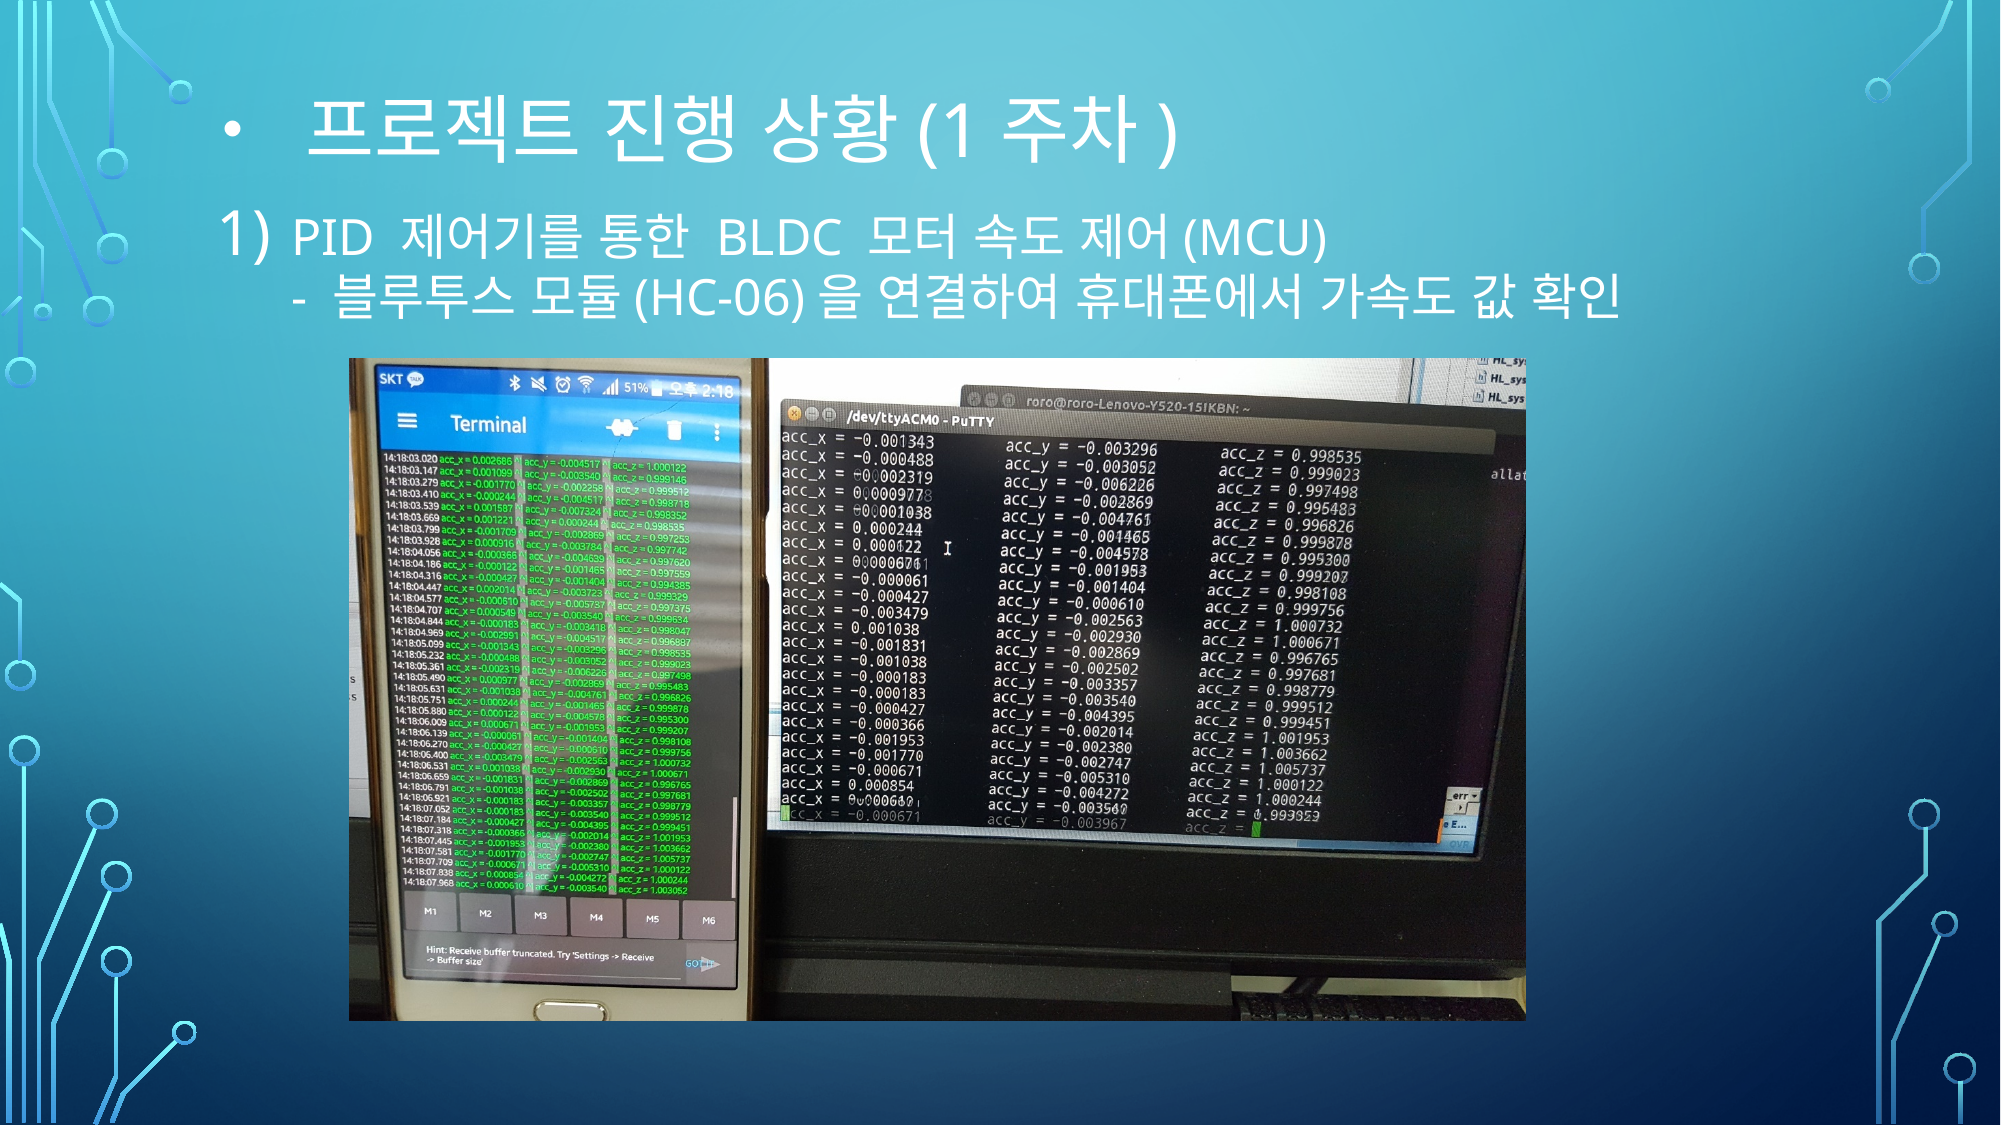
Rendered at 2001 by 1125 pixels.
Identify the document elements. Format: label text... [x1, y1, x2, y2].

list PID 제어기를 통한 BLDC 모터 속도 제어(MCU) - 블루투스 모듈(HC-06)을 연결하여 휴대폰에서 가속도 값 확인 [201, 197, 1827, 350]
picture [349, 358, 1526, 1021]
title • 프로젝트 진행 상황(1주차) [180, 39, 1806, 228]
